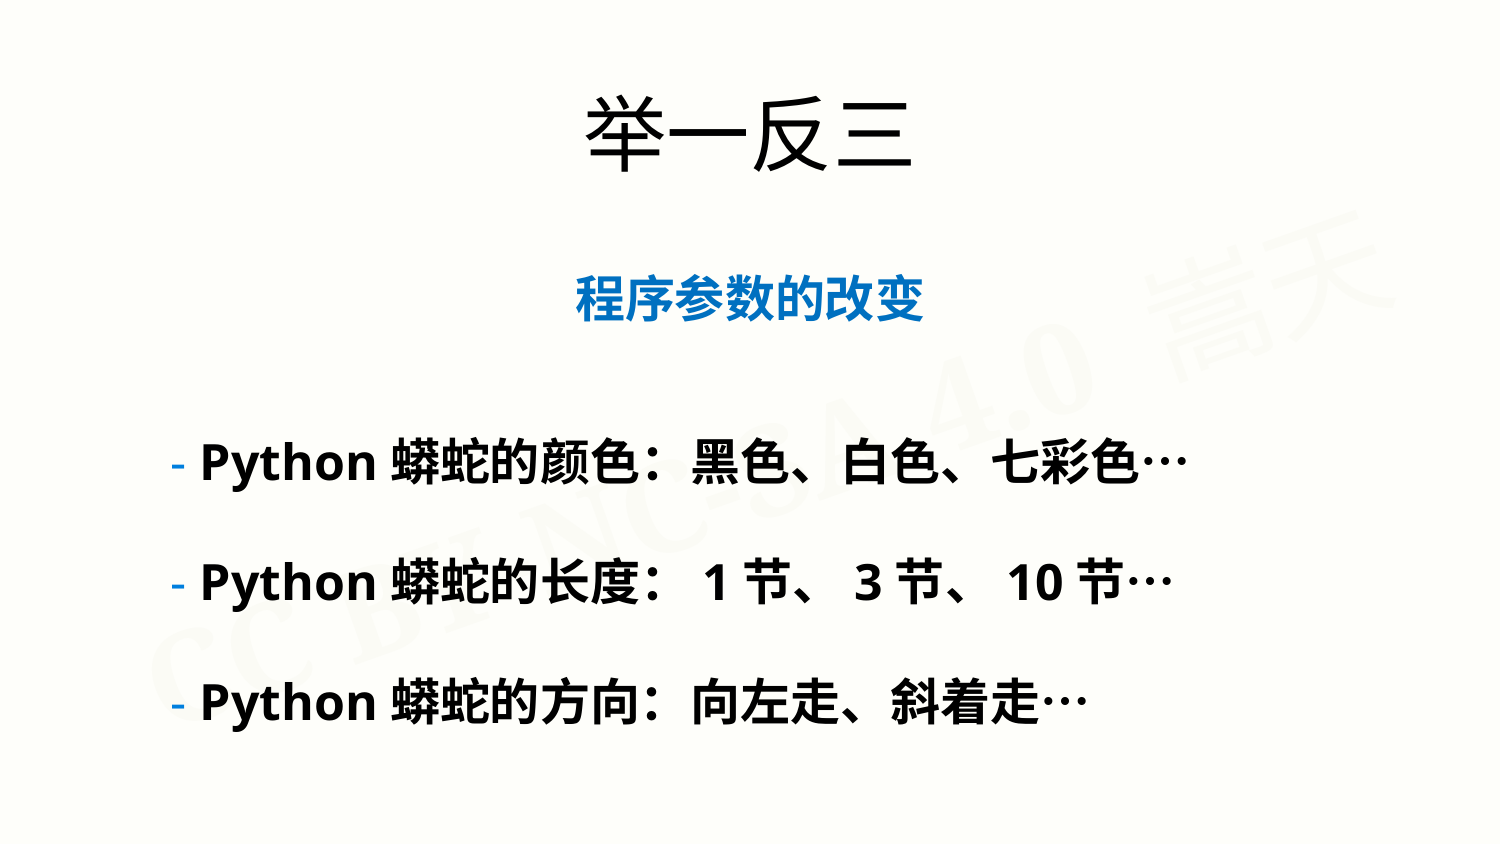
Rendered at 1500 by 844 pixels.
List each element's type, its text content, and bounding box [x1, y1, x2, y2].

text_box 程序参数的改变 [0, 230, 1500, 335]
text_box - Python蟒蛇的颜色：黑色、白色、七彩色… - Python蟒蛇的长度：1节、3节、10节… - Python蟒蛇的方向：向左走、斜着走… [0, 362, 1347, 738]
text_box 举一反三 [0, 79, 1500, 211]
